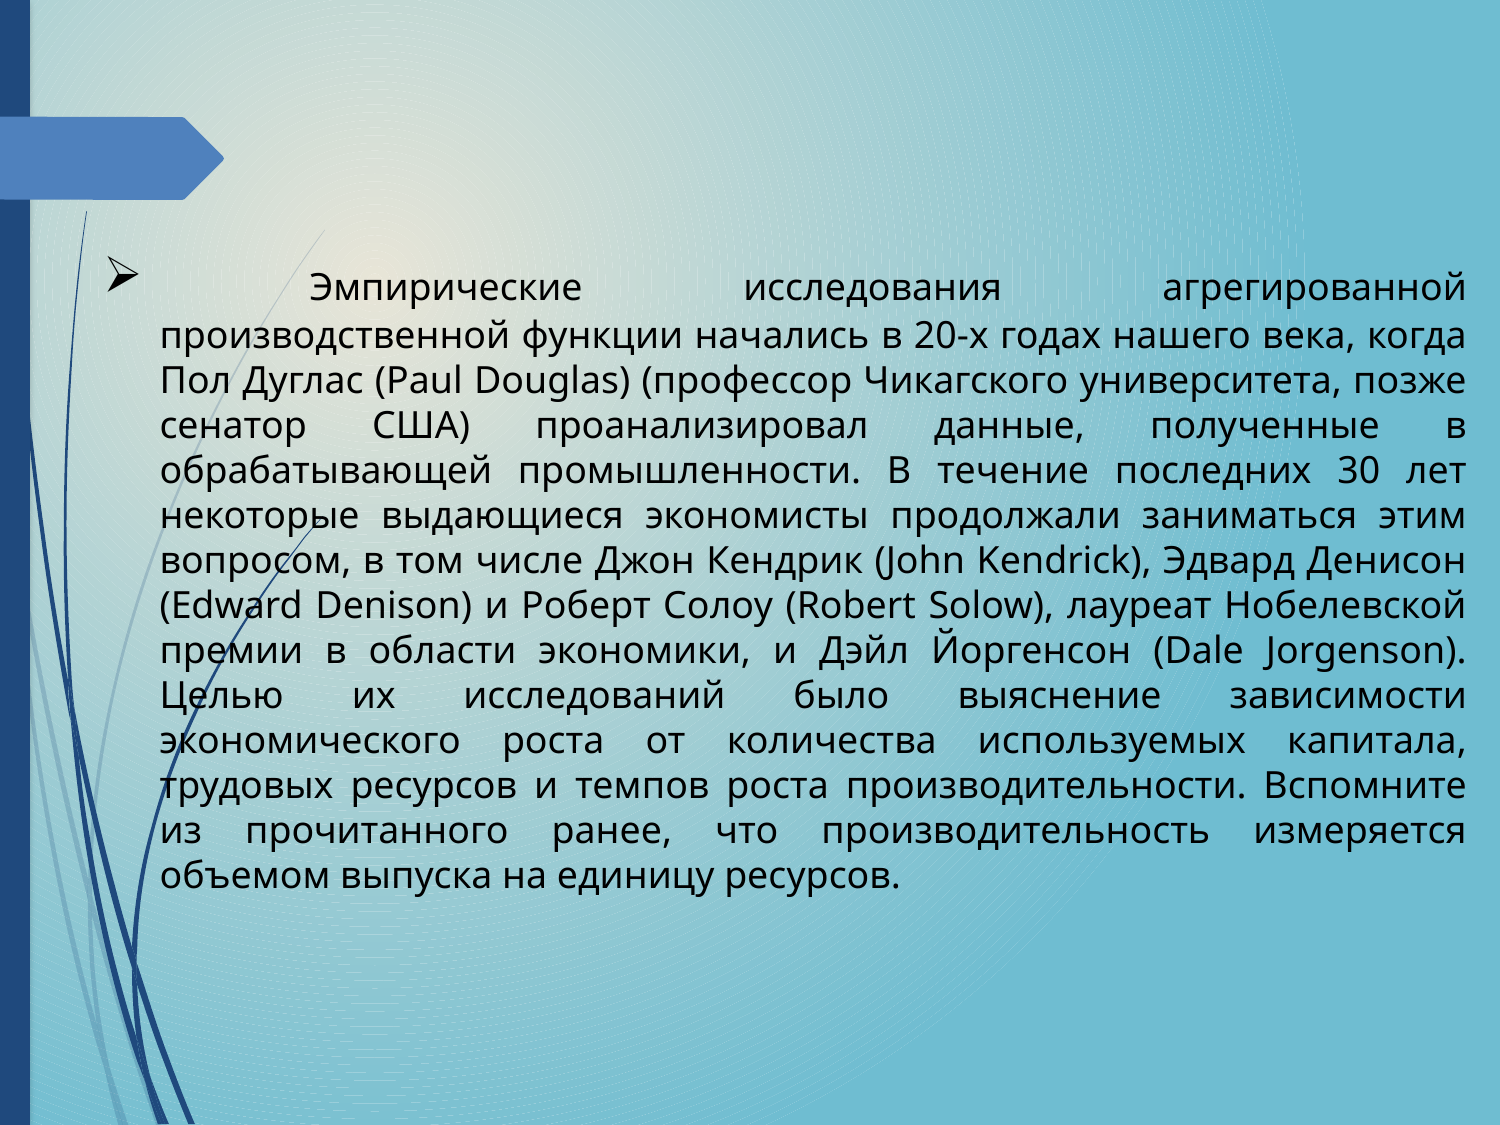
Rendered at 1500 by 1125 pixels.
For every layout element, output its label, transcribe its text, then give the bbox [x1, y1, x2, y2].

text_box Эмпирические исследования агрегированной производственной функции начались в 20-х годах нашего века, когда Пол Дуглас (Paul Douglas) (профессор Чикагского университета, позже сенатор США) проанализировал данные, полученные в обрабатывающей промышленности. В течение последних 30 лет некоторые выдающиеся экономисты продолжали заниматься этим вопросом, в том числе Джон Кендрик (John Kendrick), Эдвард Денисон (Edward Denison) и Роберт Солоу (Robert Solow), лауреат Нобелевской премии в области экономики, и Дэйл Йоргенсон (Dale Jorgenson). Целью их исследований было выяснение зависимости экономического роста от количества используемых капитала, трудовых ресурсов и темпов роста производительности. Вспомните из прочитанного ранее, что производительность измеряется объемом выпуска на единицу ресурсов. [88, 243, 1483, 904]
